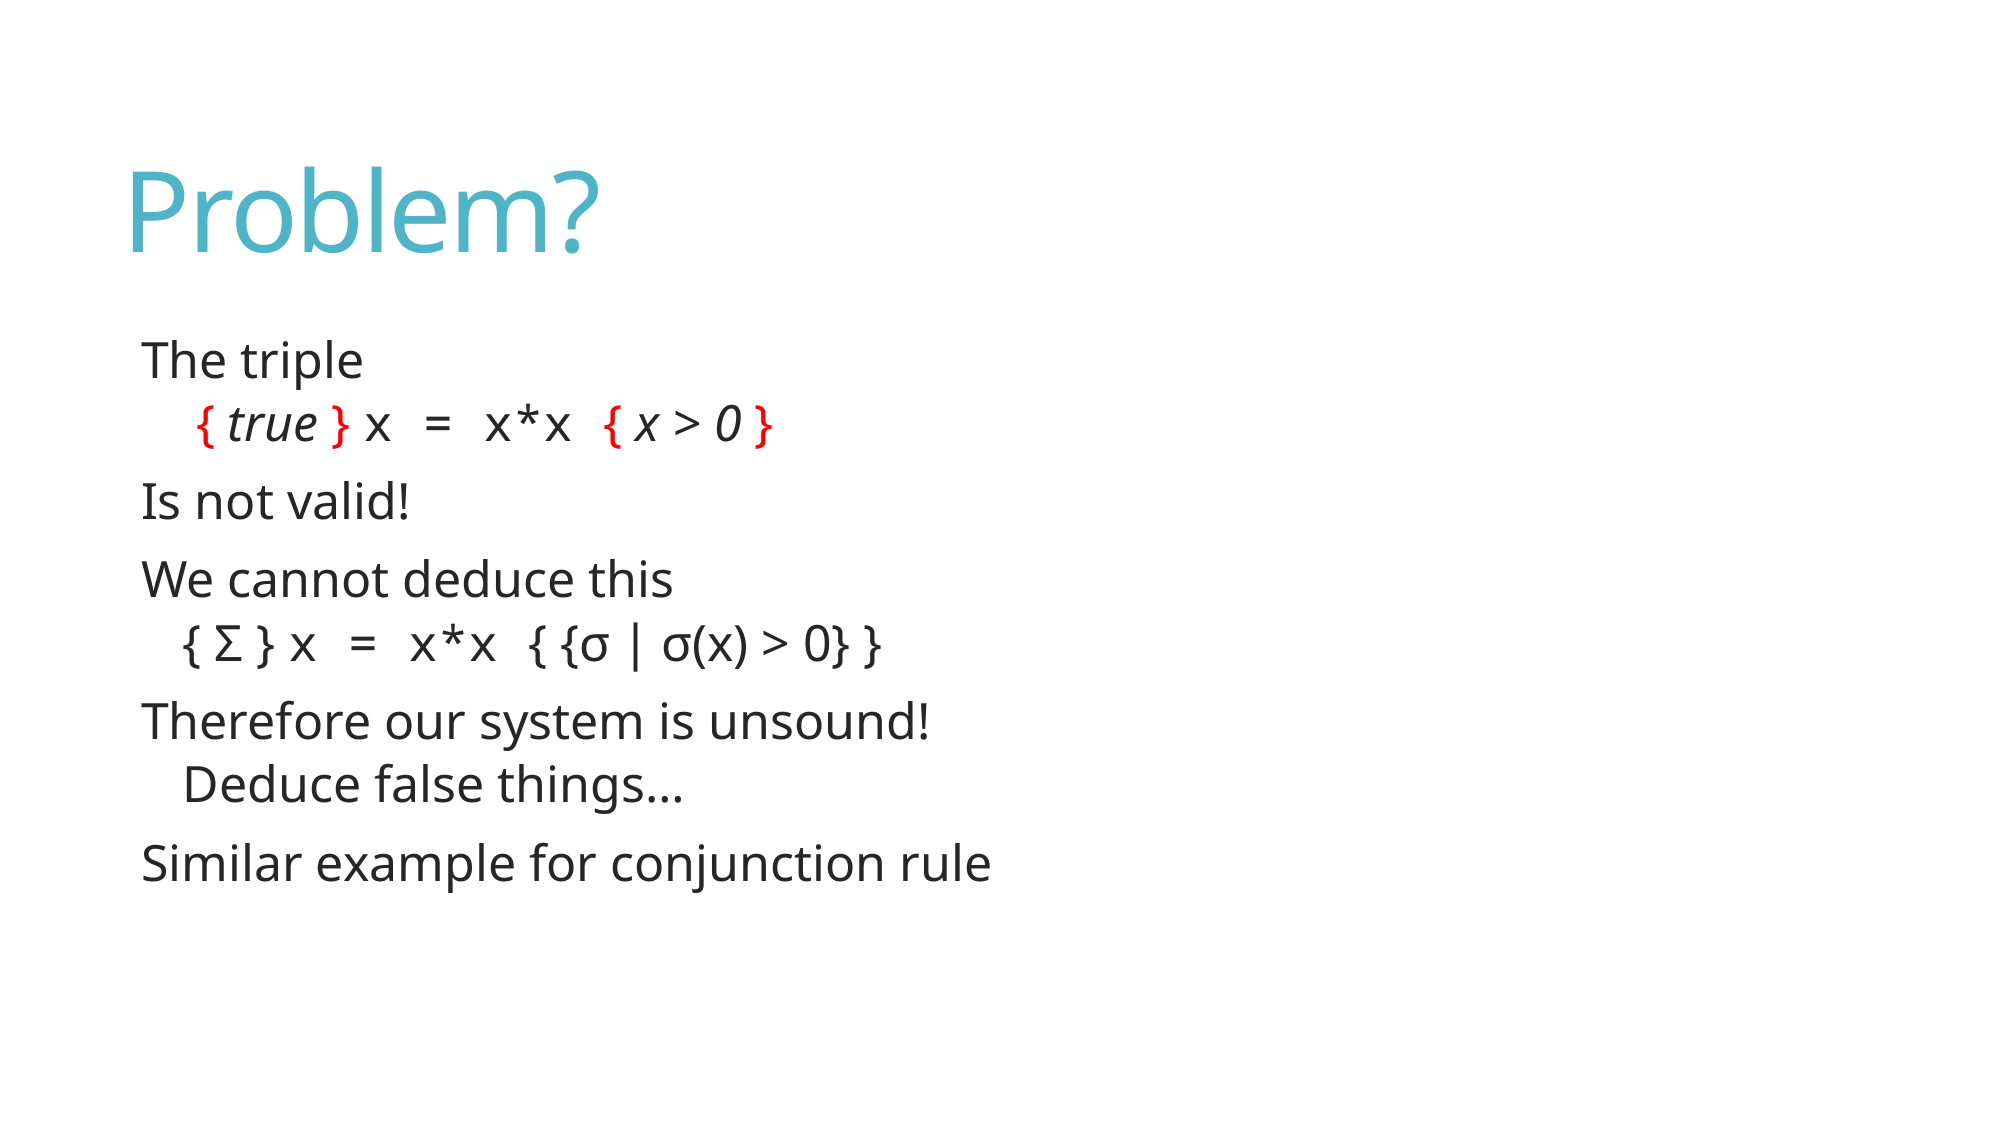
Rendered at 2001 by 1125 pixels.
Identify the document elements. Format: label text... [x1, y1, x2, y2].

title Problem? [107, 81, 1875, 354]
list The triple { true } x = x*x { x > 0 } Is not valid! We cannot deduce this { Σ } x = x*x { {σ ∣ σ(x) > 0} } Therefore our system is unsound! Deduce false things… Similar example for conjunction rule [111, 329, 1876, 948]
